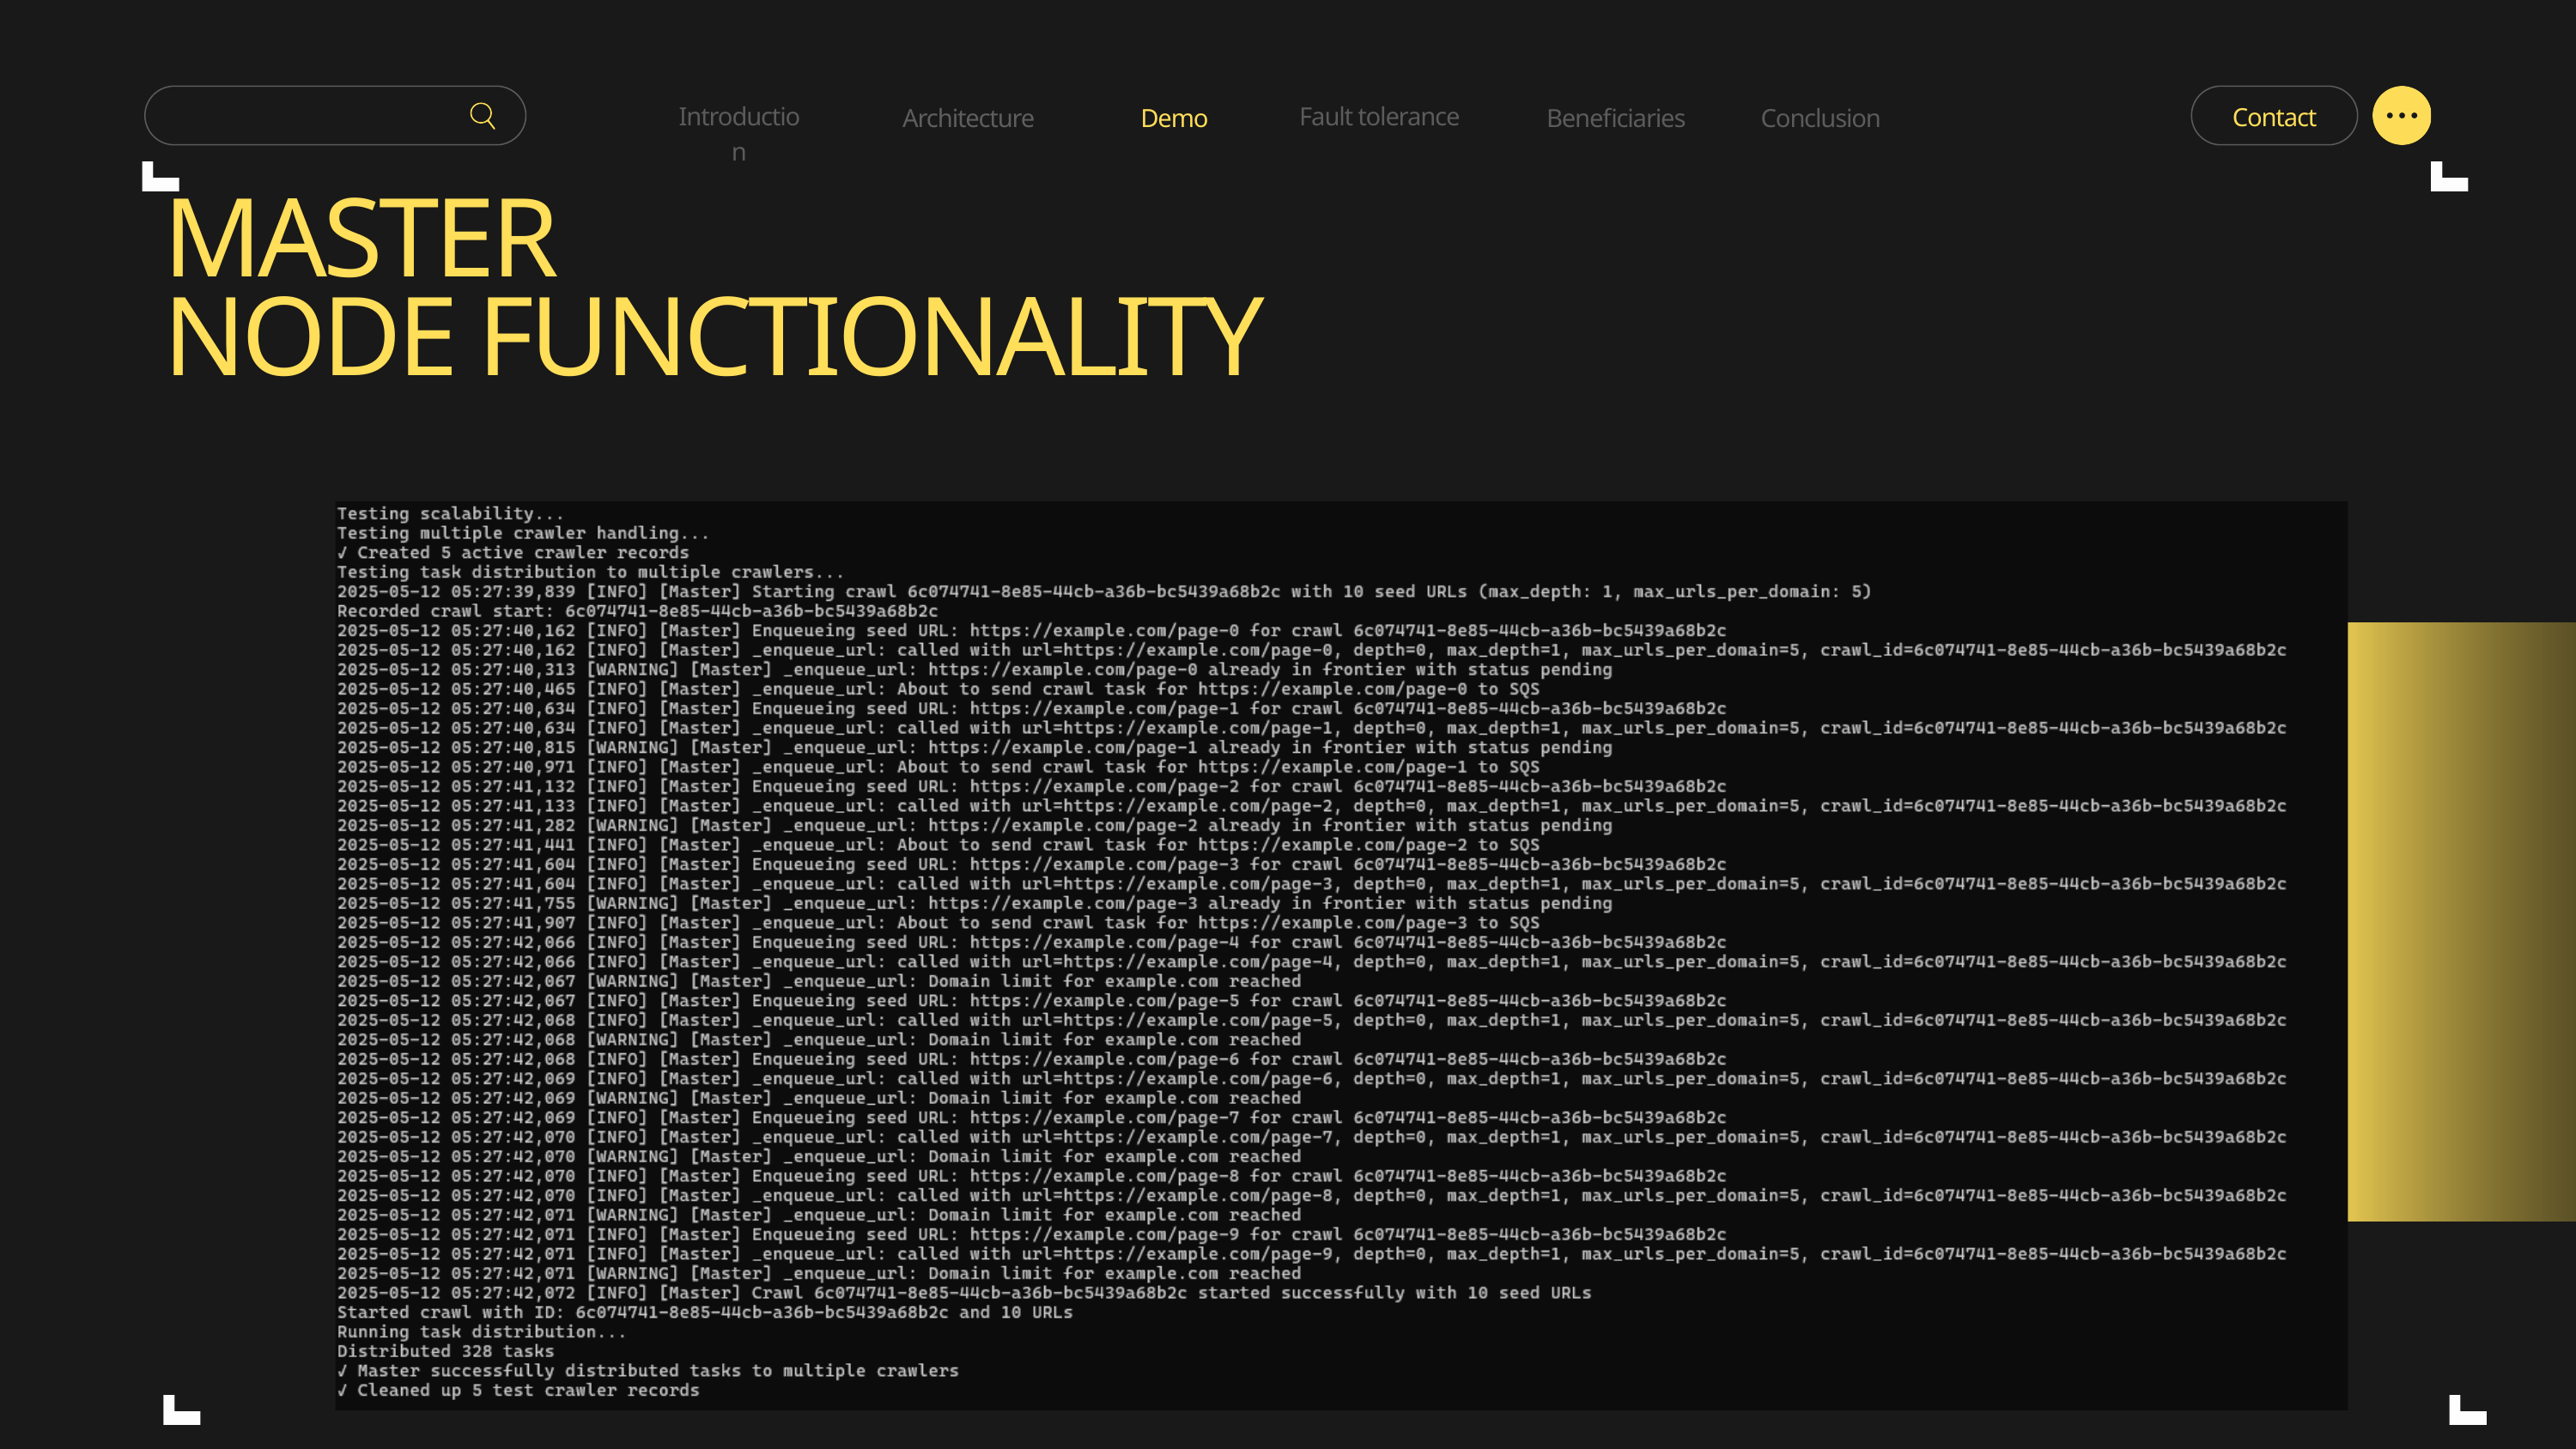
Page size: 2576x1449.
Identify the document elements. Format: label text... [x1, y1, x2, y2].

text_box [163, 1395, 201, 1425]
text_box [2348, 622, 2576, 1222]
text_box [2449, 1395, 2487, 1425]
text_box Demo [1130, 97, 1218, 133]
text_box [2190, 86, 2358, 145]
text_box Fault tolerance [1282, 95, 1477, 131]
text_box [144, 86, 526, 145]
text_box Architecture [871, 97, 1066, 133]
text_box Introduction [671, 95, 807, 166]
text_box [2431, 161, 2469, 191]
text_box [335, 501, 2348, 1410]
text_box MASTER NODE FUNCTIONALITY [163, 199, 1626, 398]
text_box [142, 161, 179, 191]
text_box [2372, 86, 2432, 145]
text_box Beneficiaries [1540, 97, 1692, 133]
text_box Conclusion [1755, 97, 1886, 133]
